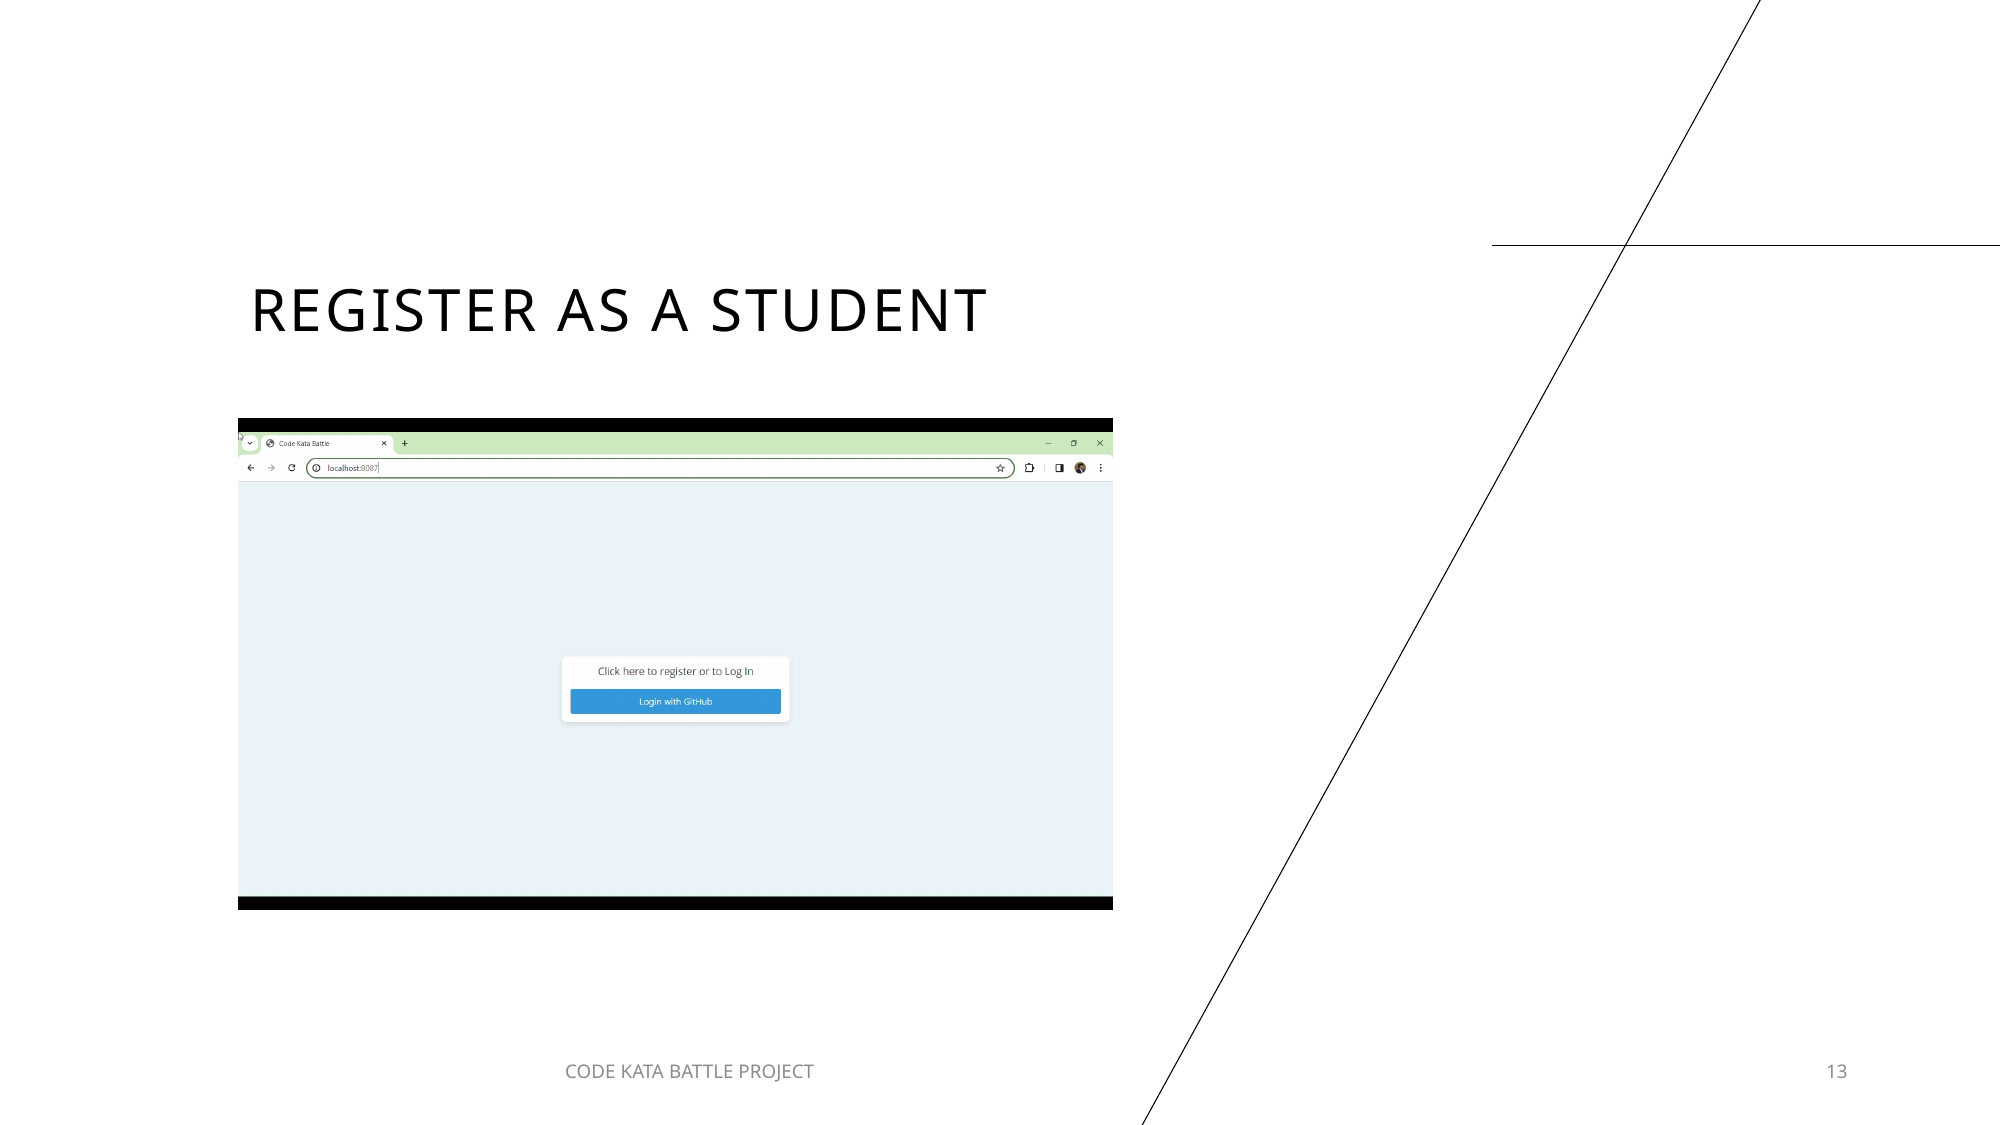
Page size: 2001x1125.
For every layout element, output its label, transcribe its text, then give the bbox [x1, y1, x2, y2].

footer CODE KATA BATTLE PROJECT [404, 1042, 975, 1103]
slide_number 13 [1412, 1042, 1863, 1103]
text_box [237, 417, 1114, 911]
title REGISTER AS A STUDENT [235, 154, 1075, 352]
